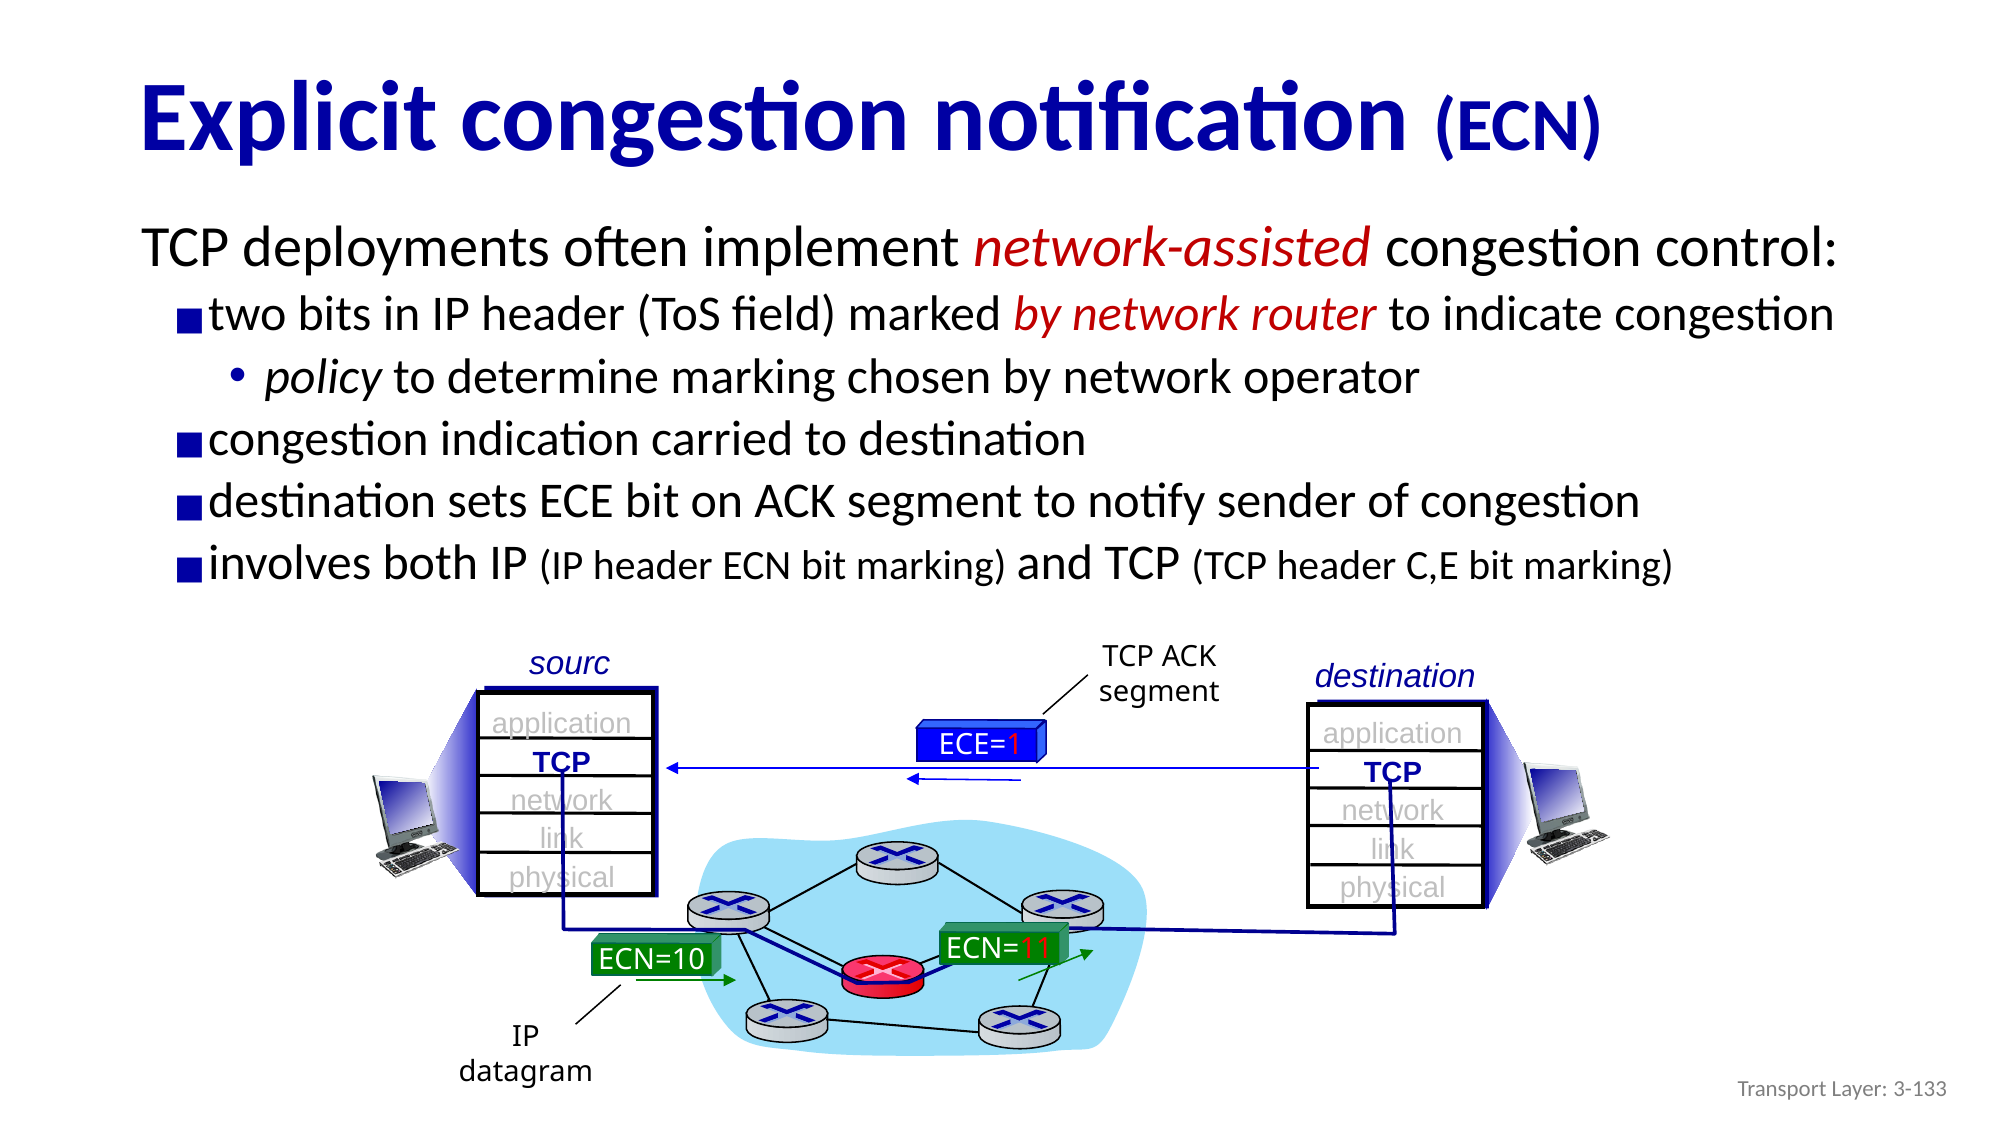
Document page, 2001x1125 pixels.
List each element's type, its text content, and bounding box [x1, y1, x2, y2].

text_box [368, 633, 1632, 1058]
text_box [665, 717, 1320, 781]
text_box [1026, 629, 1293, 715]
slide_number Transport Layer: 3-133 [1512, 1056, 1963, 1117]
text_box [528, 932, 775, 984]
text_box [430, 984, 622, 1061]
title Explicit congestion notification (ECN) [124, 44, 1994, 192]
text_box TCP deployments often implement network-assisted congestion control: two bits in IP header (ToS field) marked by network router to indicate congestion policy to determine marking chosen by network operator congestion indication carried to destination destination sets ECE bit on ACK segment to notify sender of congestion involves both IP (IP header ECN bit marking) and TCP (TCP header C,E bit marking) [118, 208, 1952, 639]
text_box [876, 921, 1123, 981]
